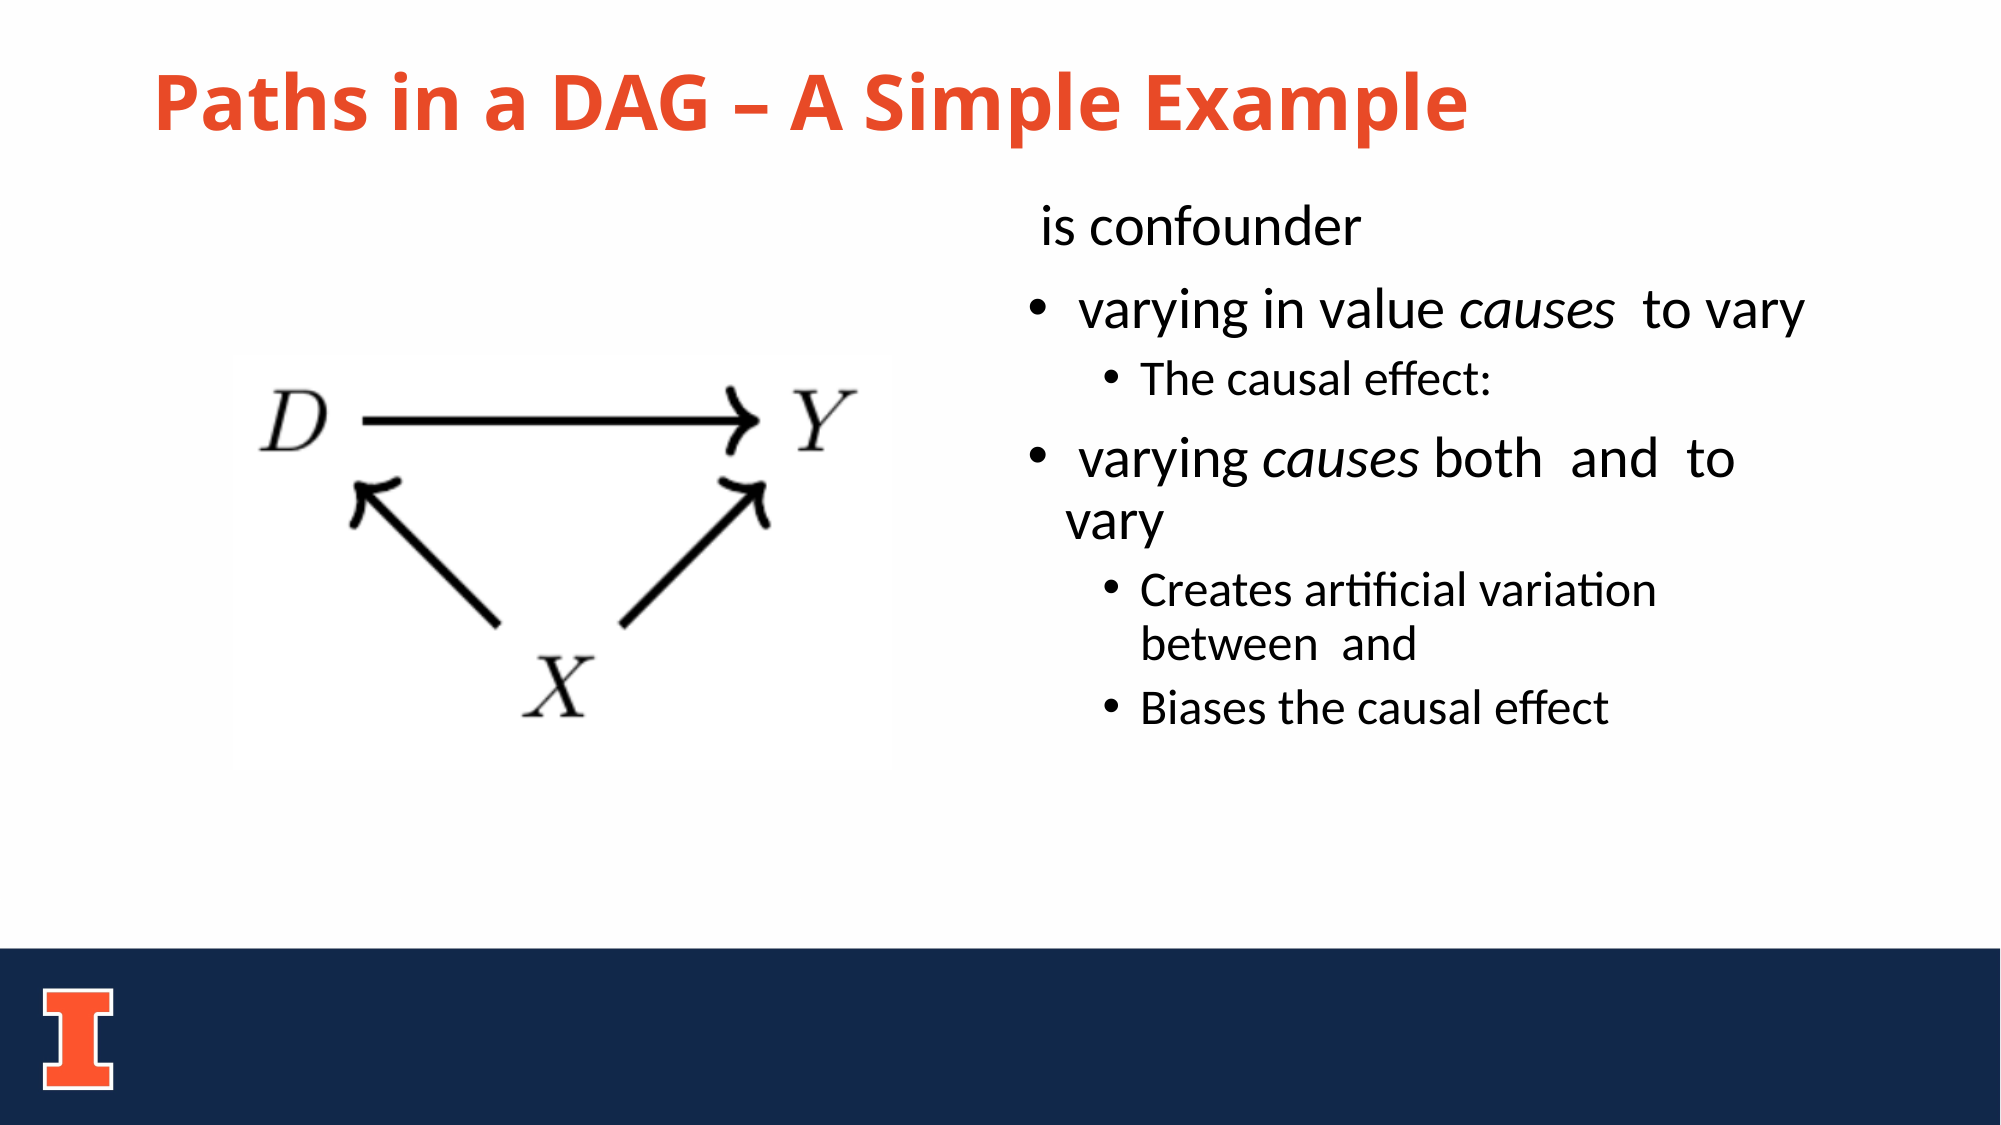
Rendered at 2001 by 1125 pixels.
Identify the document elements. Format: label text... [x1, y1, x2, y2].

picture [0, 0, 2001, 1125]
title Paths in a DAG – A Simple Example [137, 56, 1863, 155]
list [233, 355, 892, 770]
